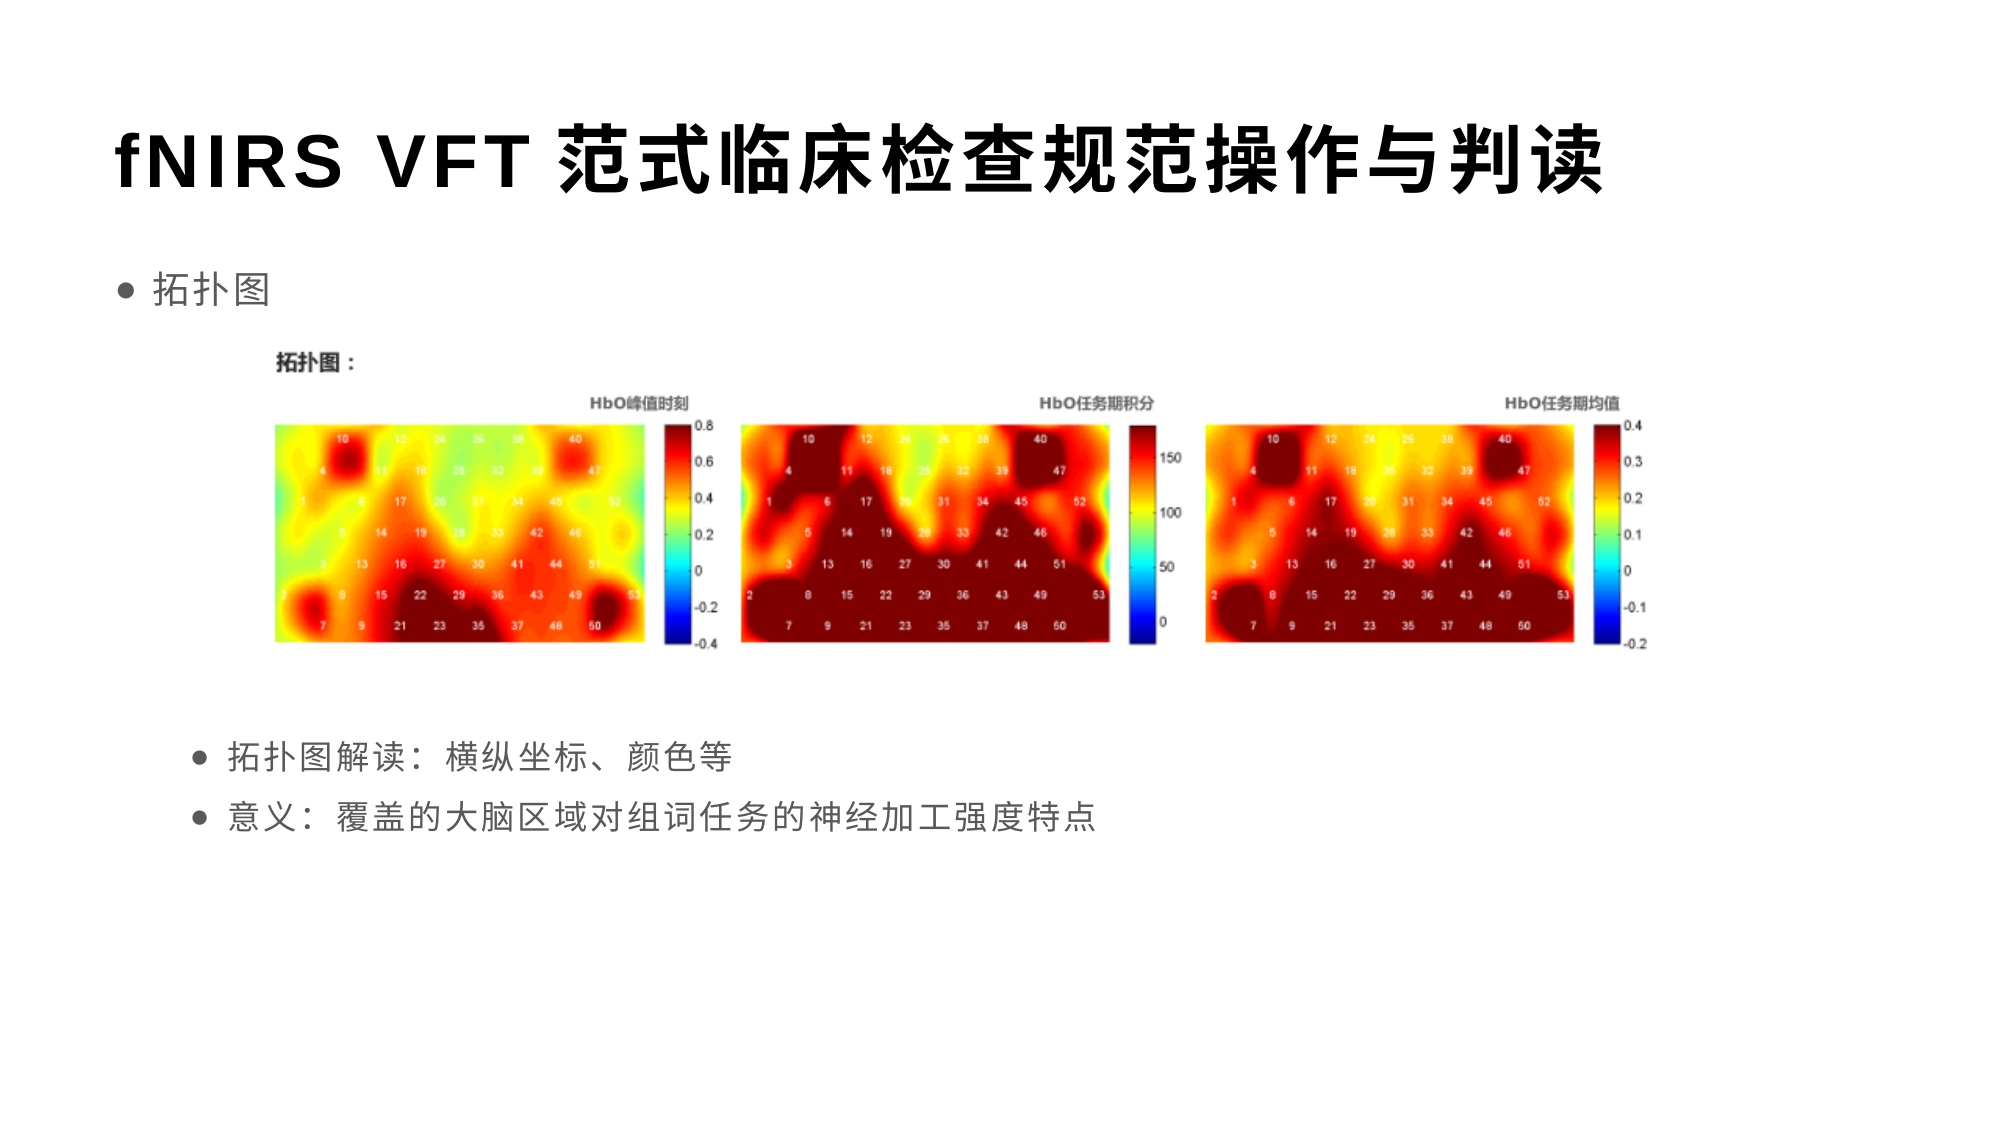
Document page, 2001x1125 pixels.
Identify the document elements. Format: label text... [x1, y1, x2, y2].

list 拓扑图 拓扑图解读：横纵坐标、颜色等 意义：覆盖的大脑区域对组词任务的神经加工强度特点 [99, 244, 1900, 1026]
picture [254, 338, 1672, 666]
title fNIRS VFT范式临床检查规范操作与判读 [99, 99, 1900, 216]
